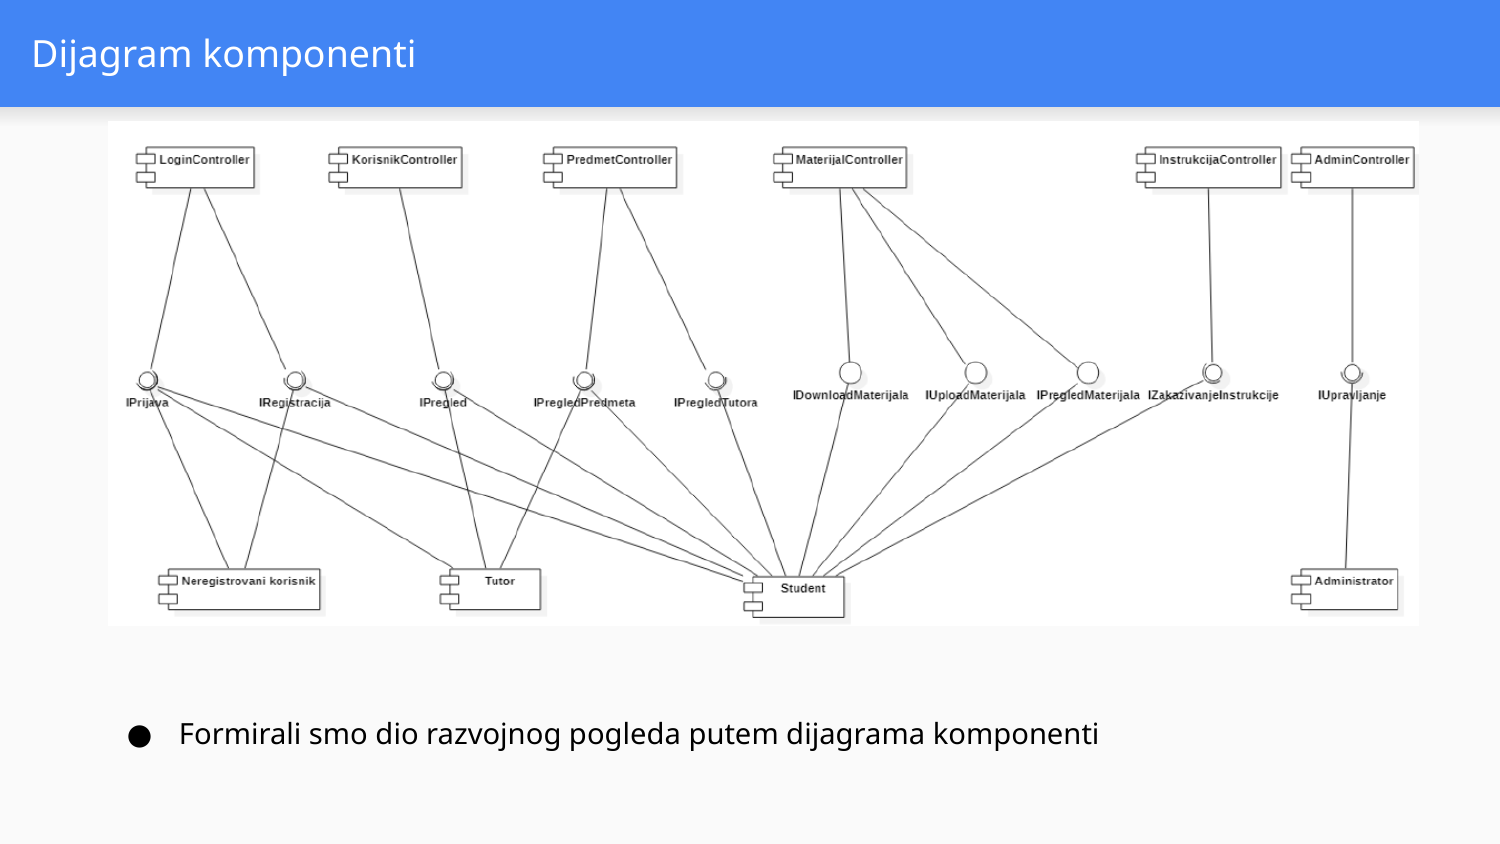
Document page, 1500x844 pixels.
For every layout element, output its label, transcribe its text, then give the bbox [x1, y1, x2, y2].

picture [107, 121, 1419, 626]
title Dijagram komponenti [16, 2, 1464, 102]
text_box Formirali smo dio razvojnog pogleda putem dijagrama komponenti [88, 700, 1156, 766]
